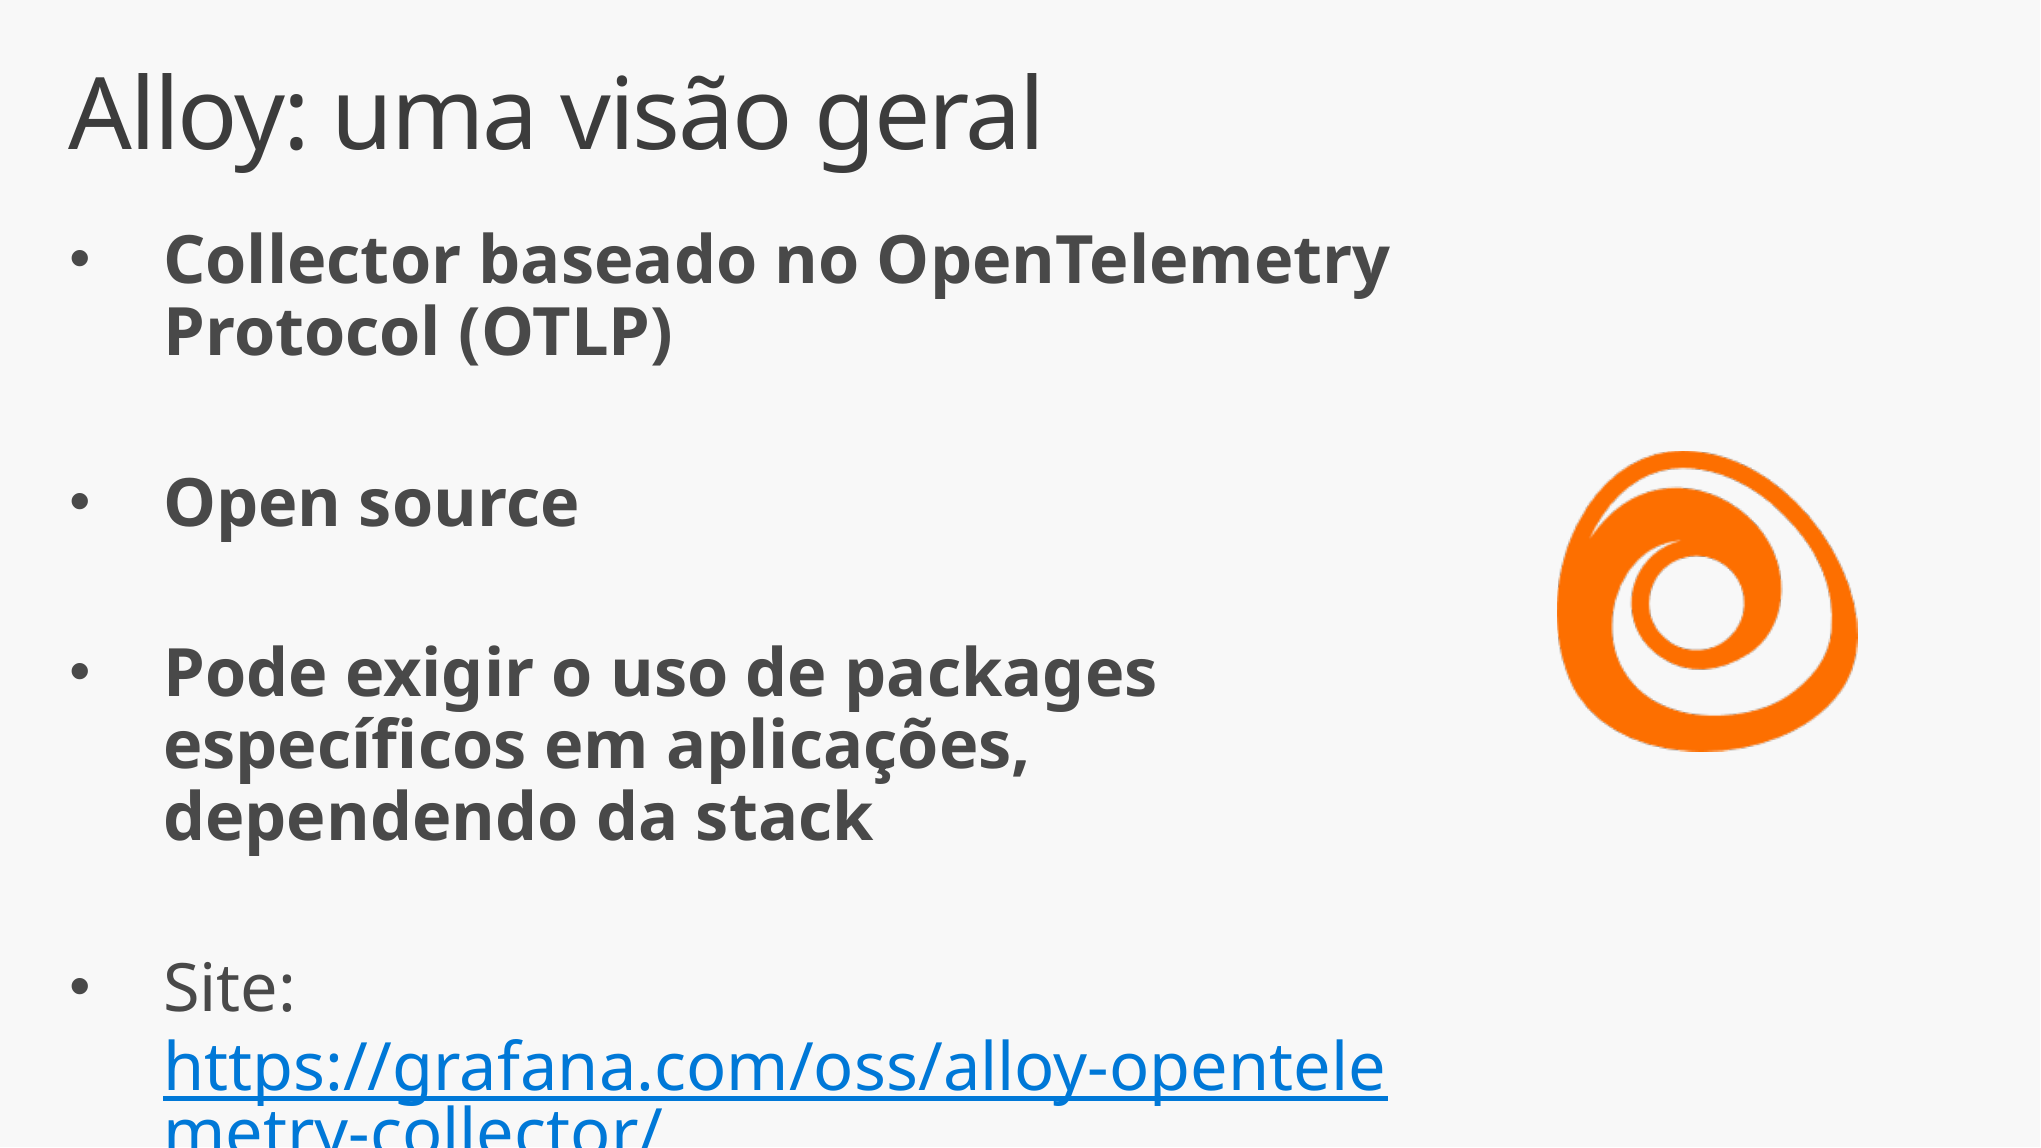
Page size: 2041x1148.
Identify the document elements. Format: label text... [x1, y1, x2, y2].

list Collector baseado no OpenTelemetry Protocol (OTLP) Open source Pode exigir o uso de packages específicos em aplicações, dependendo da stack Site: https://grafana.com/oss/alloy-opentelemetry-collector/ [45, 211, 1420, 1066]
picture [1557, 451, 1858, 753]
title Alloy: uma visão geral [45, 48, 1996, 199]
